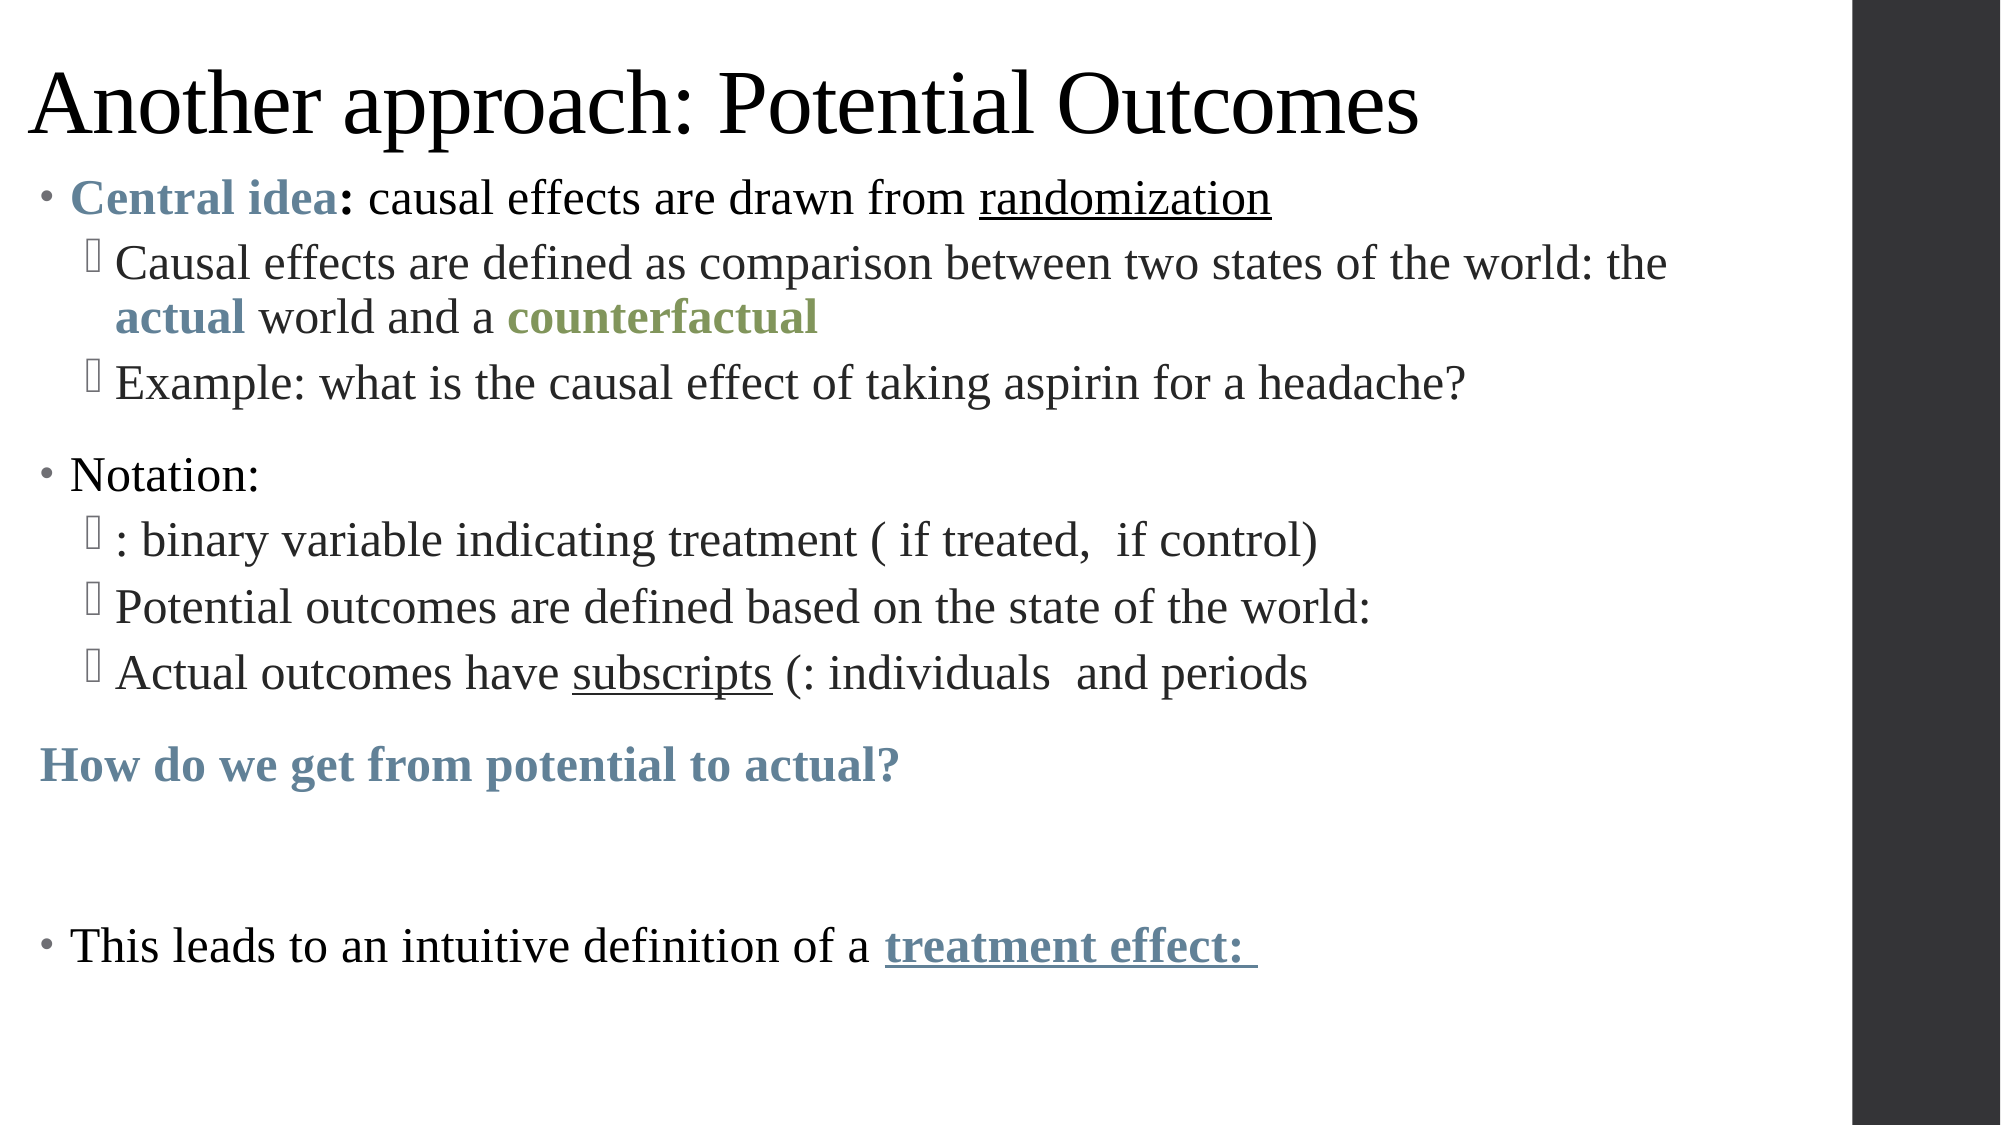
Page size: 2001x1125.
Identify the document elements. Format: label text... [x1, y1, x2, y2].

title Another approach: Potential Outcomes [12, 46, 1800, 162]
